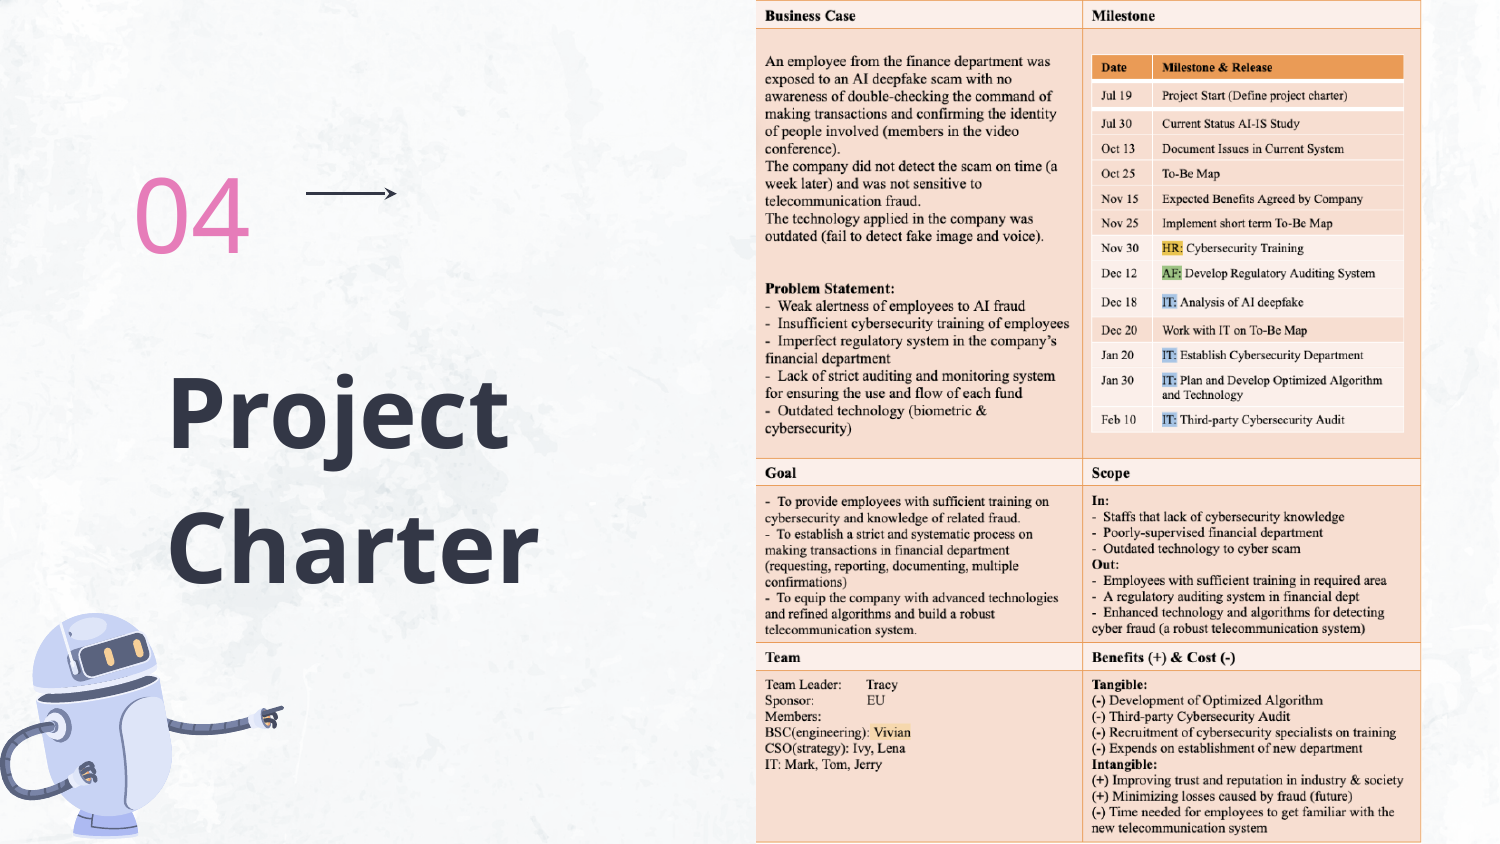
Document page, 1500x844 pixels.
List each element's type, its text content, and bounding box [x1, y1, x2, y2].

title 04 [117, 115, 452, 291]
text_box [0, 612, 285, 839]
picture [0, 0, 1500, 844]
title Project Charter [150, 317, 735, 619]
